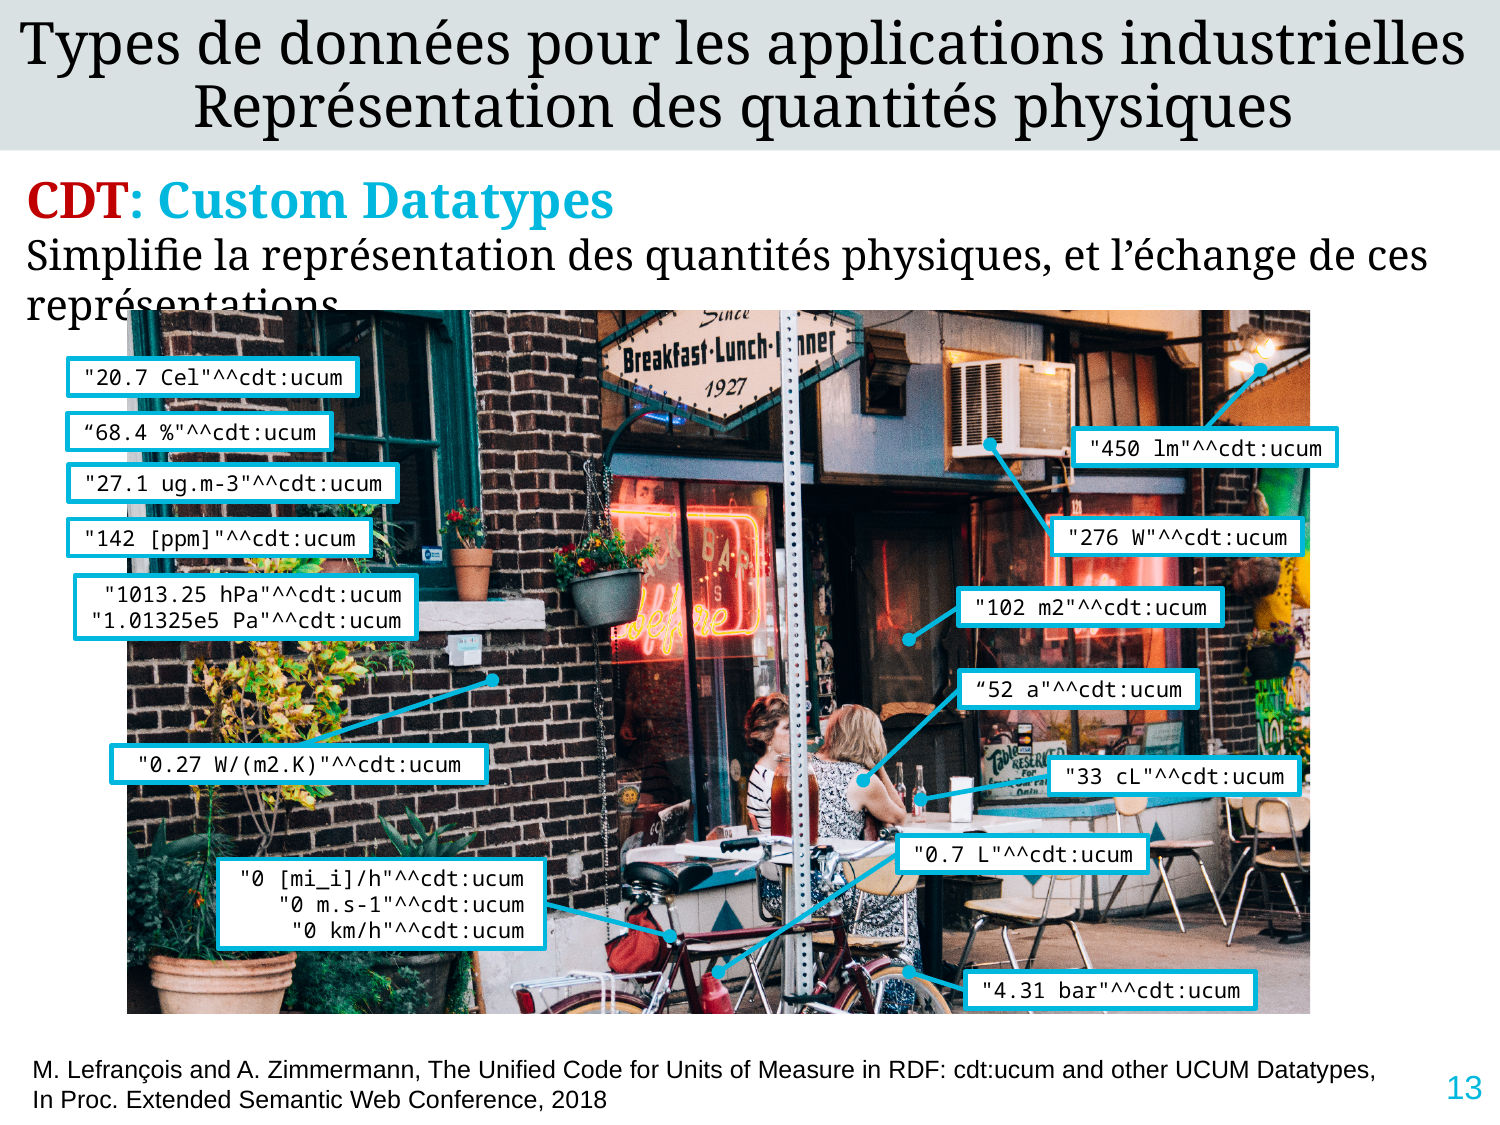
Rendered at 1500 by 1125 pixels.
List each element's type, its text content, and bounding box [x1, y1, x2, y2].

text_box “68.4 %"^^cdt:ucum [65, 411, 121, 452]
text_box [544, 903, 671, 937]
text_box "27.1 ug.m-3"^^cdt:ucum [66, 462, 121, 504]
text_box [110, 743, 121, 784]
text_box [920, 775, 1046, 800]
picture [126, 310, 1311, 1015]
text_box Types de données pour les applications industrielles Représentation des quantités physiques [0, 0, 1500, 155]
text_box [908, 606, 955, 640]
text_box "1013.25 hPa"^^cdt:ucum "1.01325e5 Pa"^^cdt:ucum [73, 573, 121, 641]
text_box "20.7 Cel"^^cdt:ucum [66, 356, 121, 397]
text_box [1205, 369, 1261, 429]
text_box M. Lefrançois and A. Zimmermann, The Unified Code for Units of Measure in RDF: cdt:ucum and other UCUM Datatypes, In Proc. Extended Semantic Web Conference, 2018 [17, 1045, 1402, 1121]
text_box "450 lm"^^cdt:ucum [1316, 427, 1339, 468]
text_box "142 [ppm]"^^cdt:ucum [66, 517, 121, 558]
slide_number 13 [1402, 1053, 1484, 1120]
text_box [908, 971, 962, 991]
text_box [718, 853, 894, 973]
list CDT: Custom Datatypes Simplifie la représentation des quantités physiques, et l’échange de ces représentations [26, 168, 1484, 984]
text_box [989, 444, 1049, 537]
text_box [863, 688, 957, 781]
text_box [298, 679, 493, 746]
